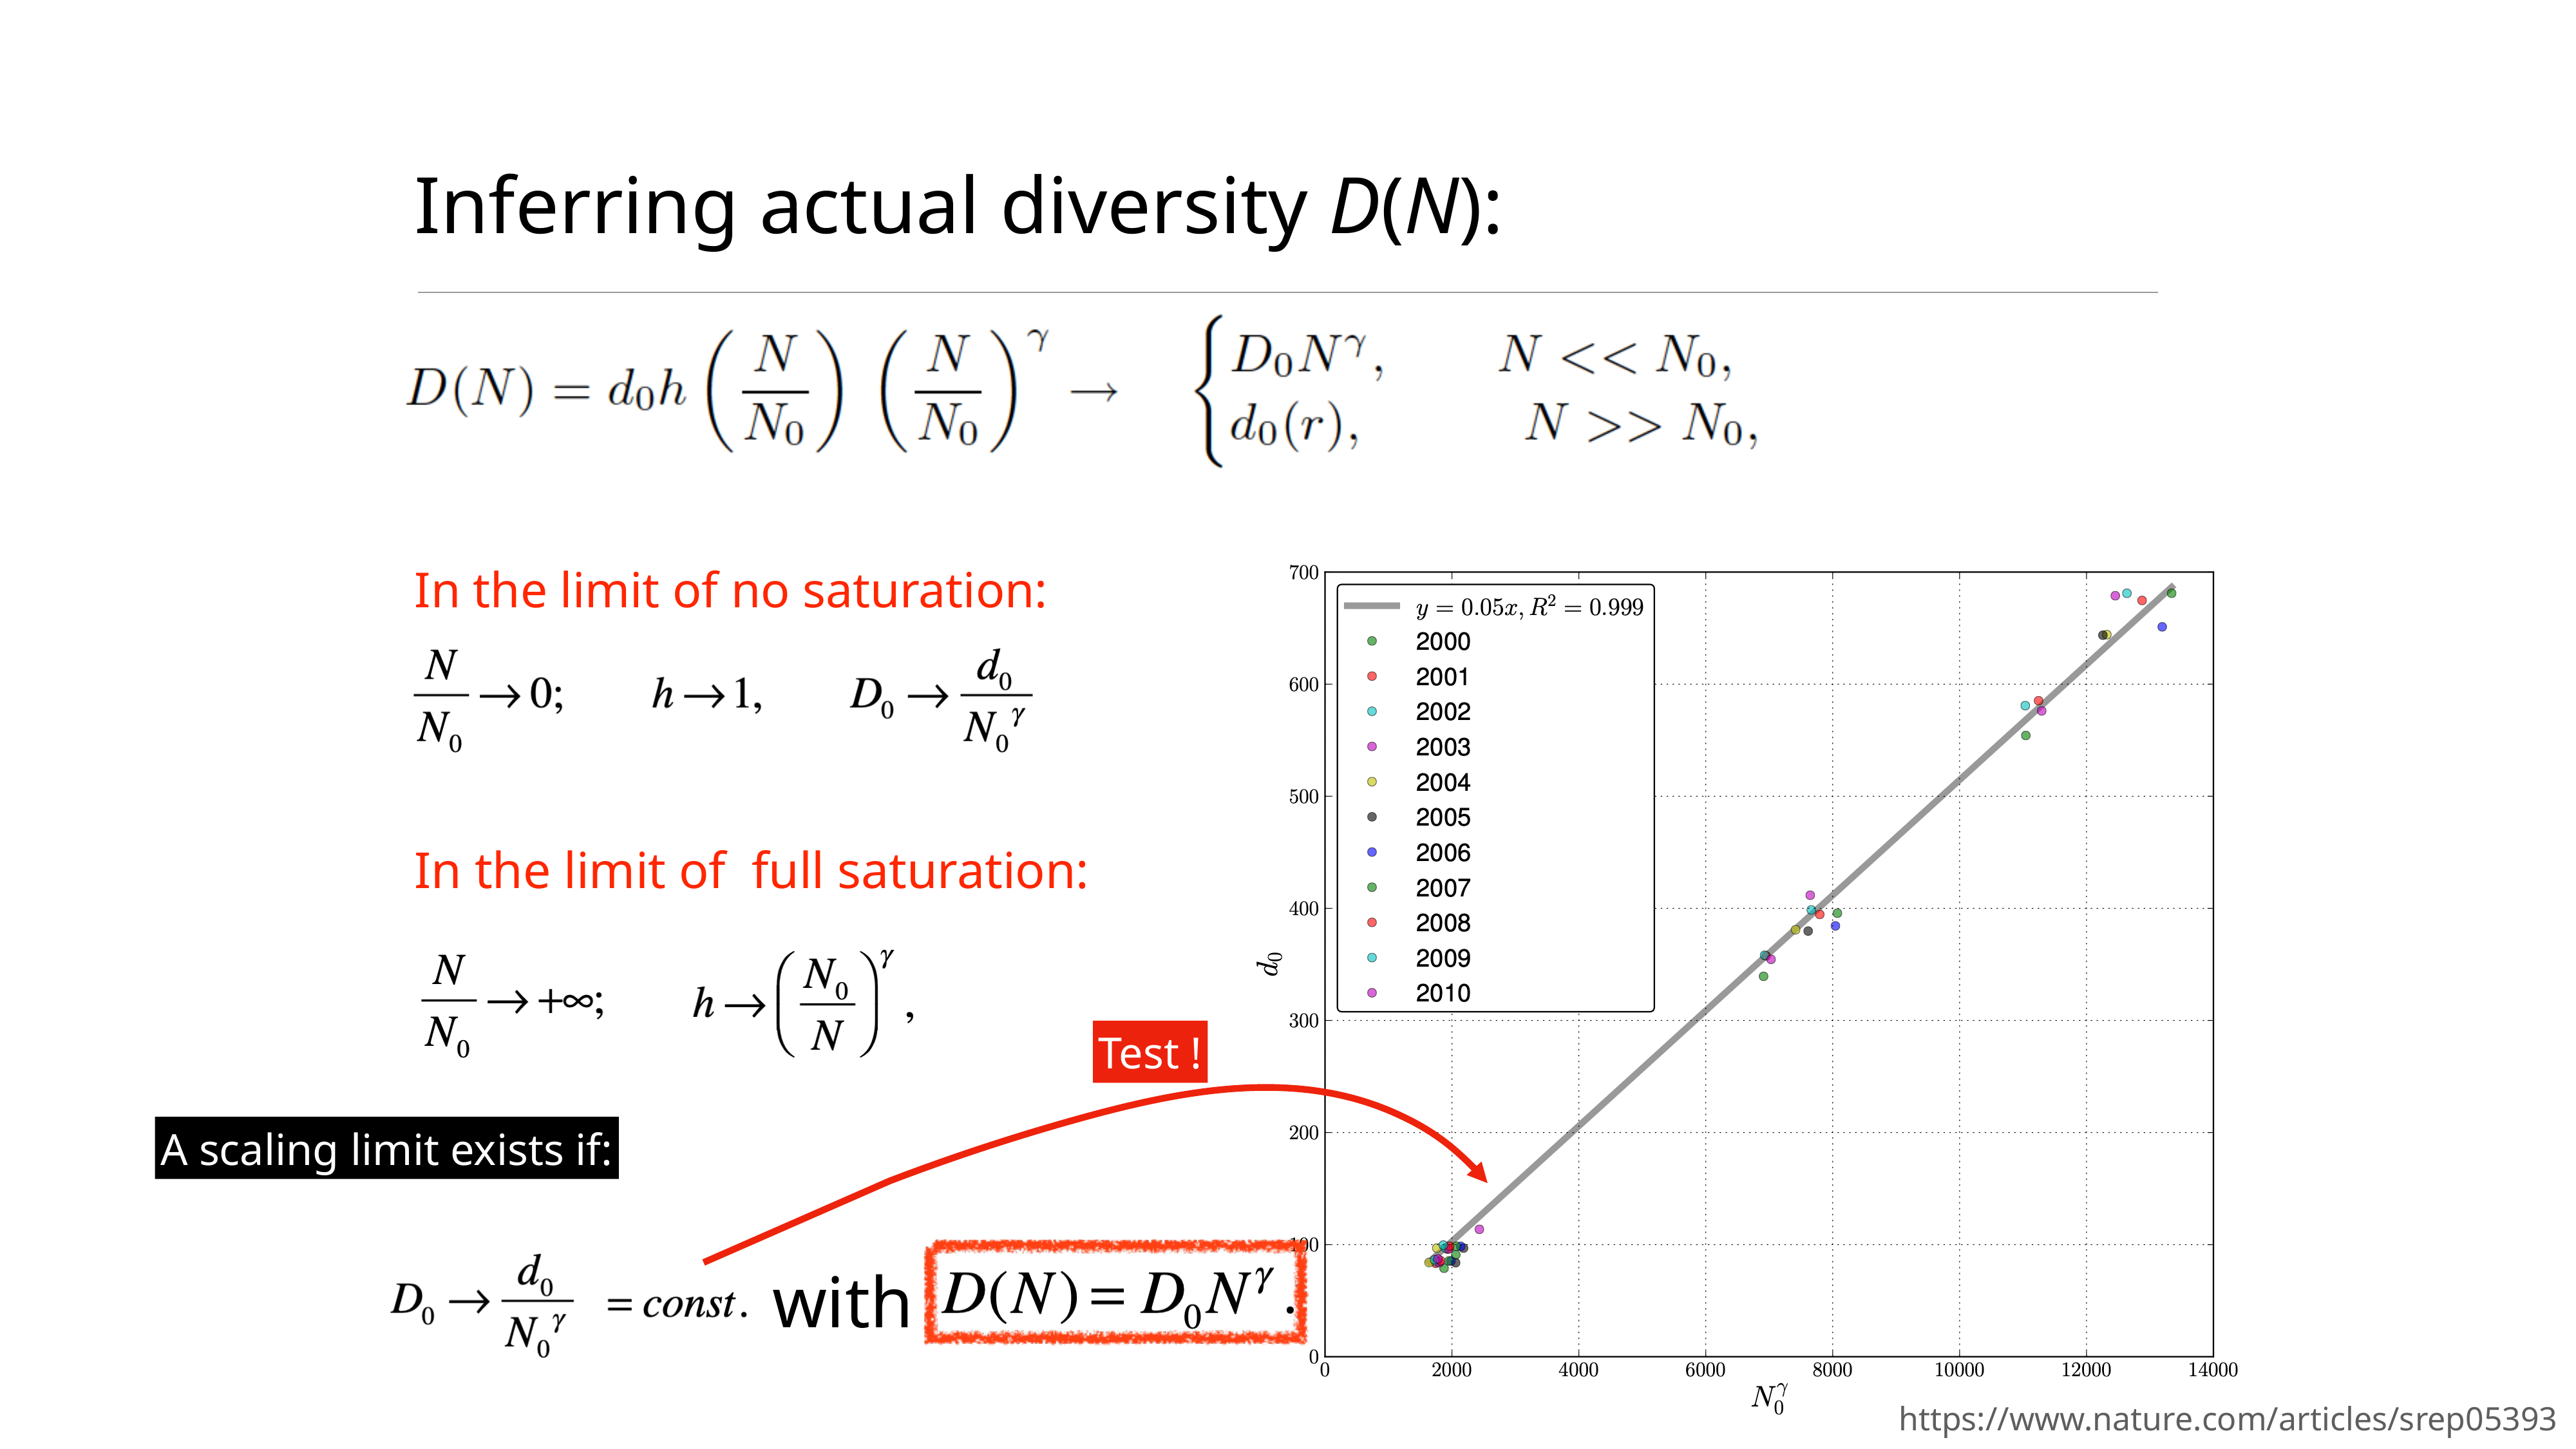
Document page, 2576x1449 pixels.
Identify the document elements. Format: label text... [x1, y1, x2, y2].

picture [406, 293, 2329, 1449]
text_box with [775, 1250, 921, 1349]
picture [216, 1217, 775, 1394]
text_box [775, 1095, 1181, 1256]
text_box Test ! [1093, 1020, 1181, 1083]
text_box https://www.nature.com/articles/srep05393 [2329, 1393, 2563, 1443]
text_box A scaling limit exists if: [155, 1117, 619, 1179]
title Inferring actual diversity D(N): [406, 48, 2170, 257]
picture [414, 920, 943, 1079]
text_box In the limit of no saturation: [407, 551, 1086, 611]
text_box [923, 1239, 1309, 1346]
text_box In the limit of full saturation: [406, 831, 1105, 906]
picture [406, 611, 1086, 788]
